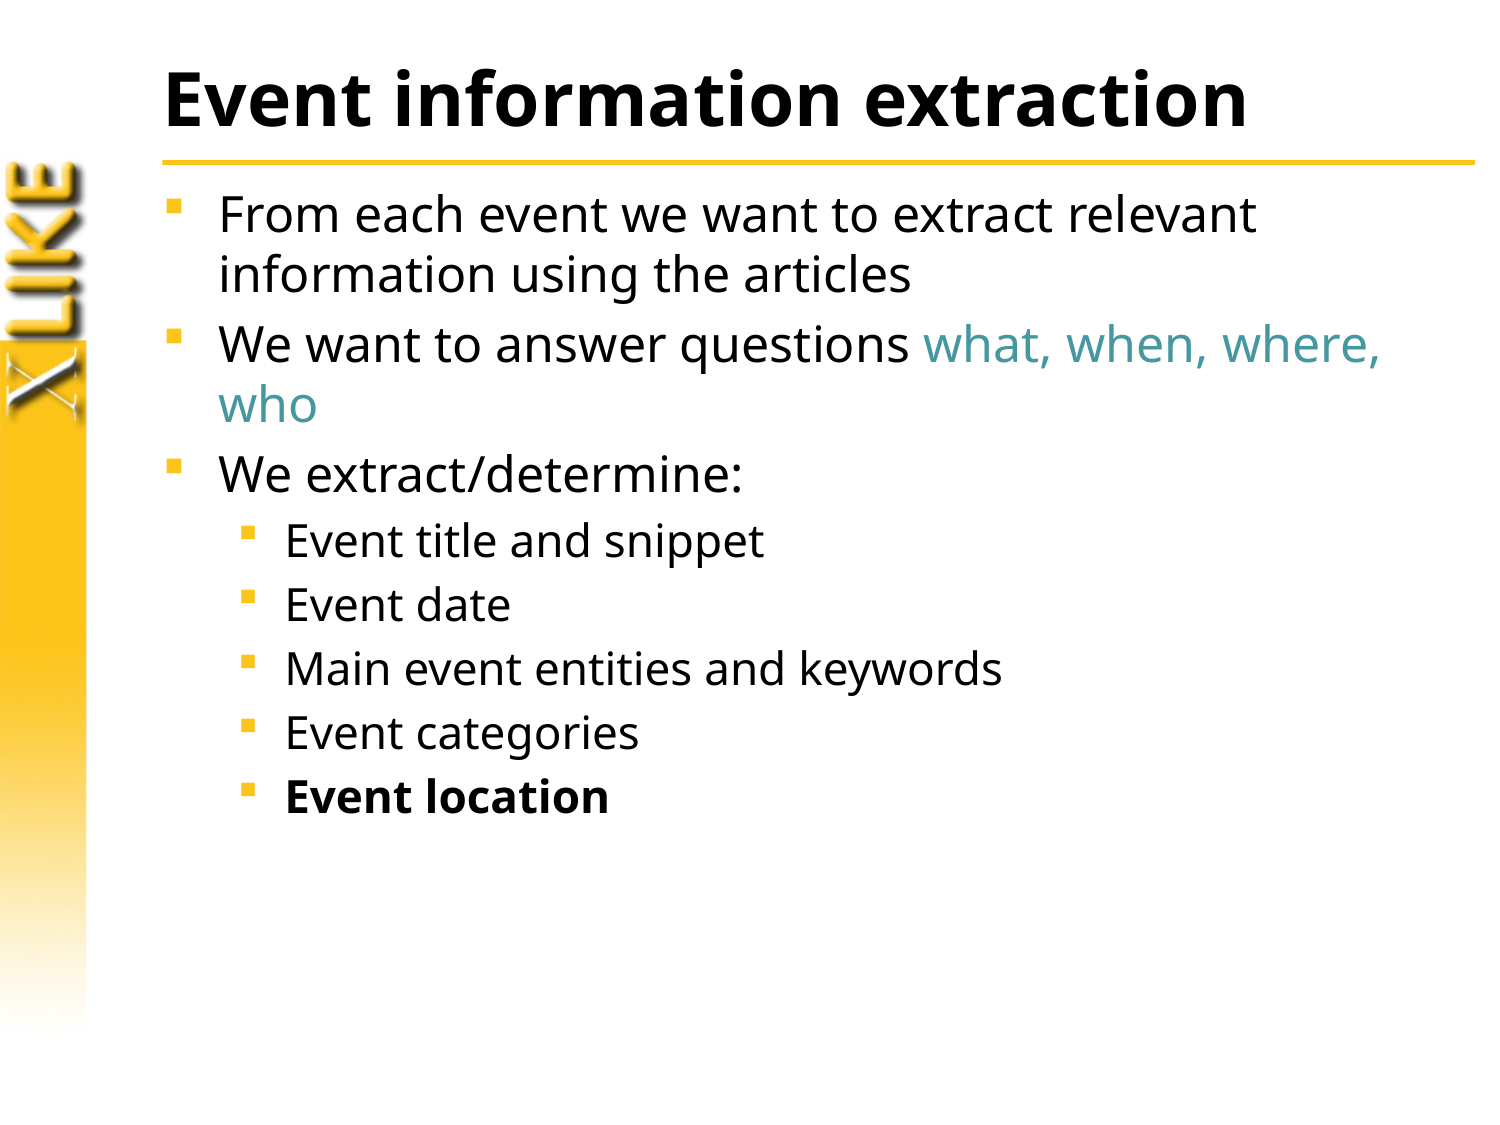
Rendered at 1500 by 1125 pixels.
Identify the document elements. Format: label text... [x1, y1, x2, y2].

list From each event we want to extract relevant information using the articles We want to answer questions what, when, where, who We extract/determine: Event title and snippet Event date Main event entities and keywords Event categories Event location [162, 174, 1475, 1050]
title Event information extraction [162, 43, 1475, 150]
picture [0, 0, 1500, 1125]
